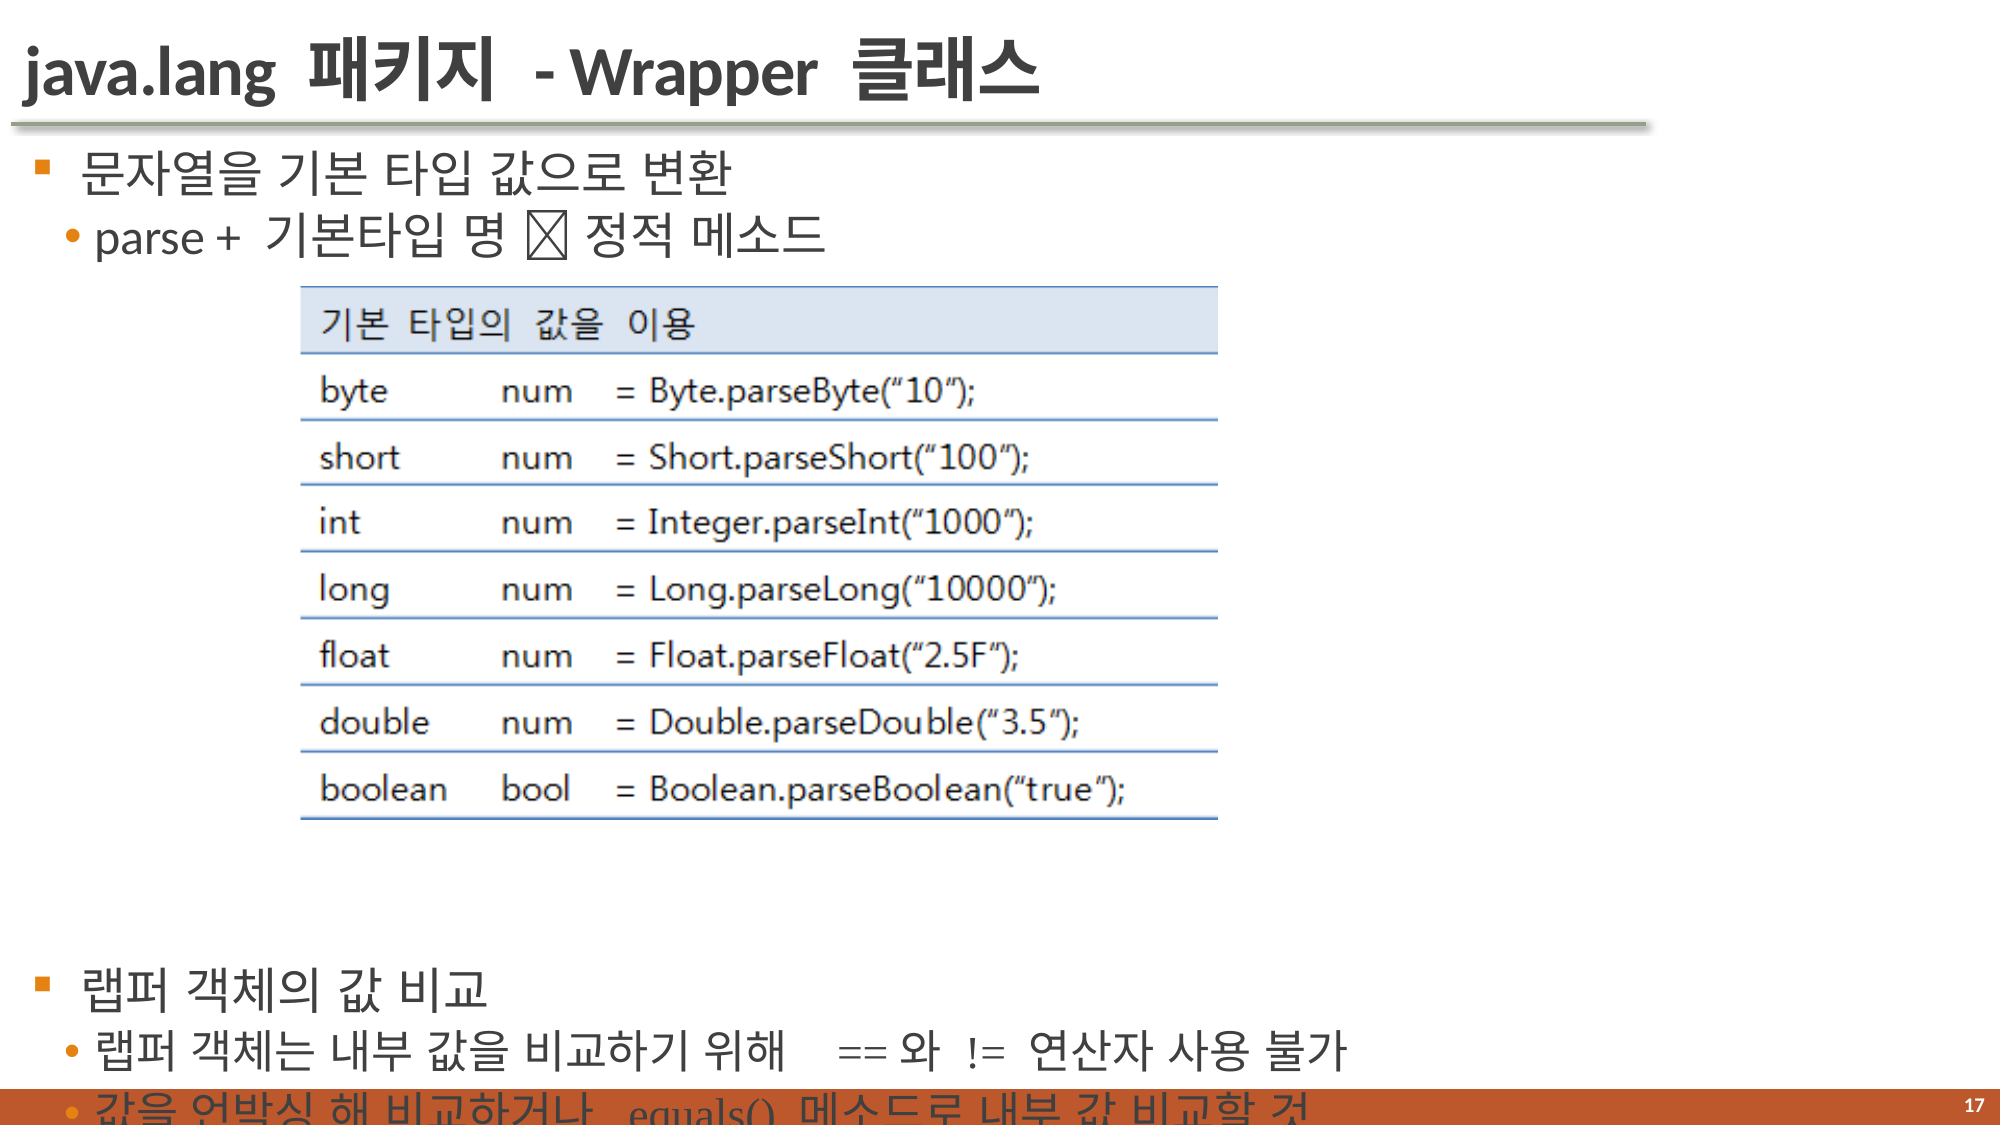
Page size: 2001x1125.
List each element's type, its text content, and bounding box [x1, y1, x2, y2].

title java.lang 패키지 - Wrapper 클래스 [9, 17, 1660, 118]
picture [299, 285, 1219, 820]
list 문자열을 기본 타입 값으로 변환 parse + 기본타입 명  정적 메소드 랩퍼 객체의 값 비교 랩퍼 객체는 내부 값을 비교하기 위해 ==와 != 연산자 사용 불가 값을 언박싱 해 비교하거나, equals() 메소드로 내부 값 비교할 것 [31, 141, 1945, 1058]
slide_number 16 [1784, 1083, 2000, 1125]
